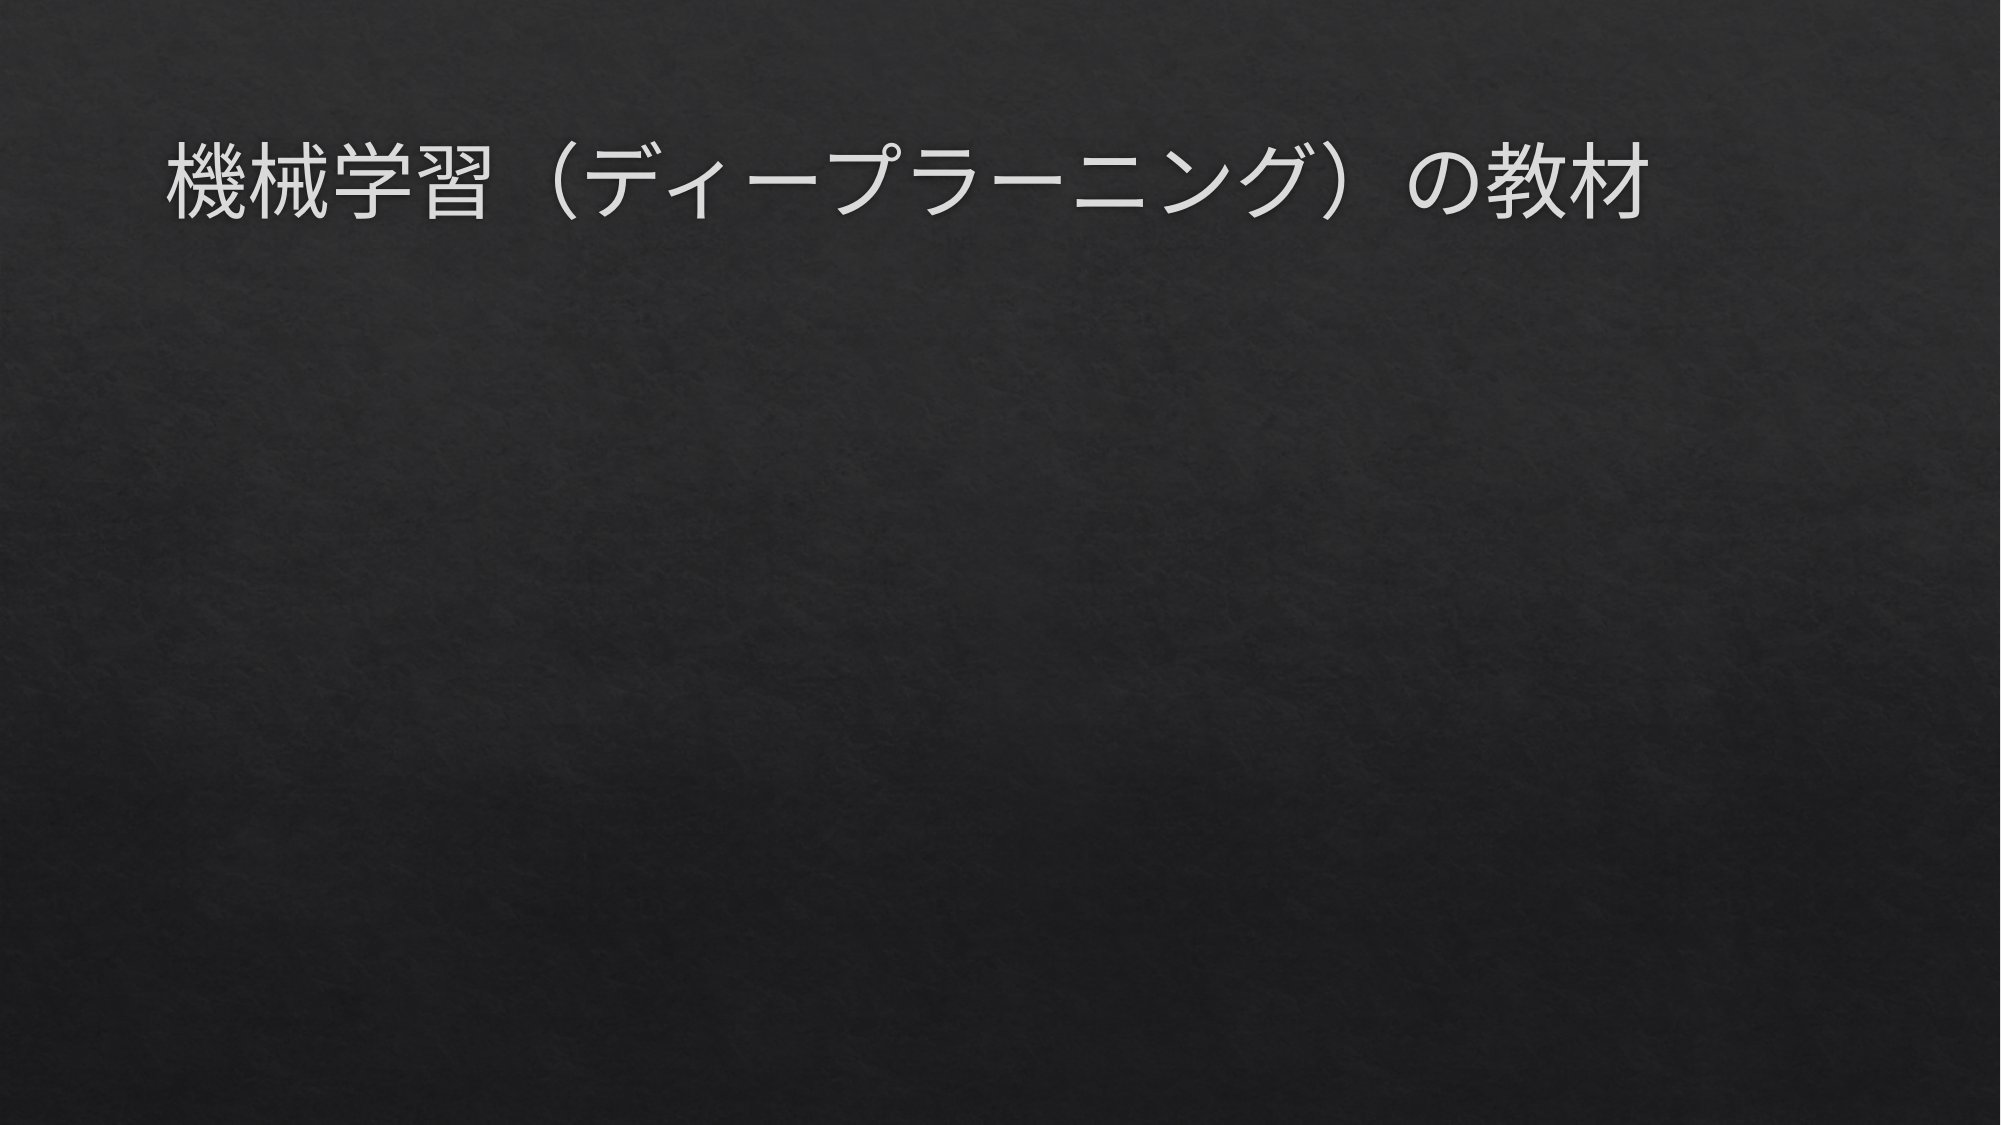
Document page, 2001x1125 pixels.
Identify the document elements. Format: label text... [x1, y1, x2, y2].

title 機械学習（ディープラーニング）の教材 [149, 99, 1914, 260]
